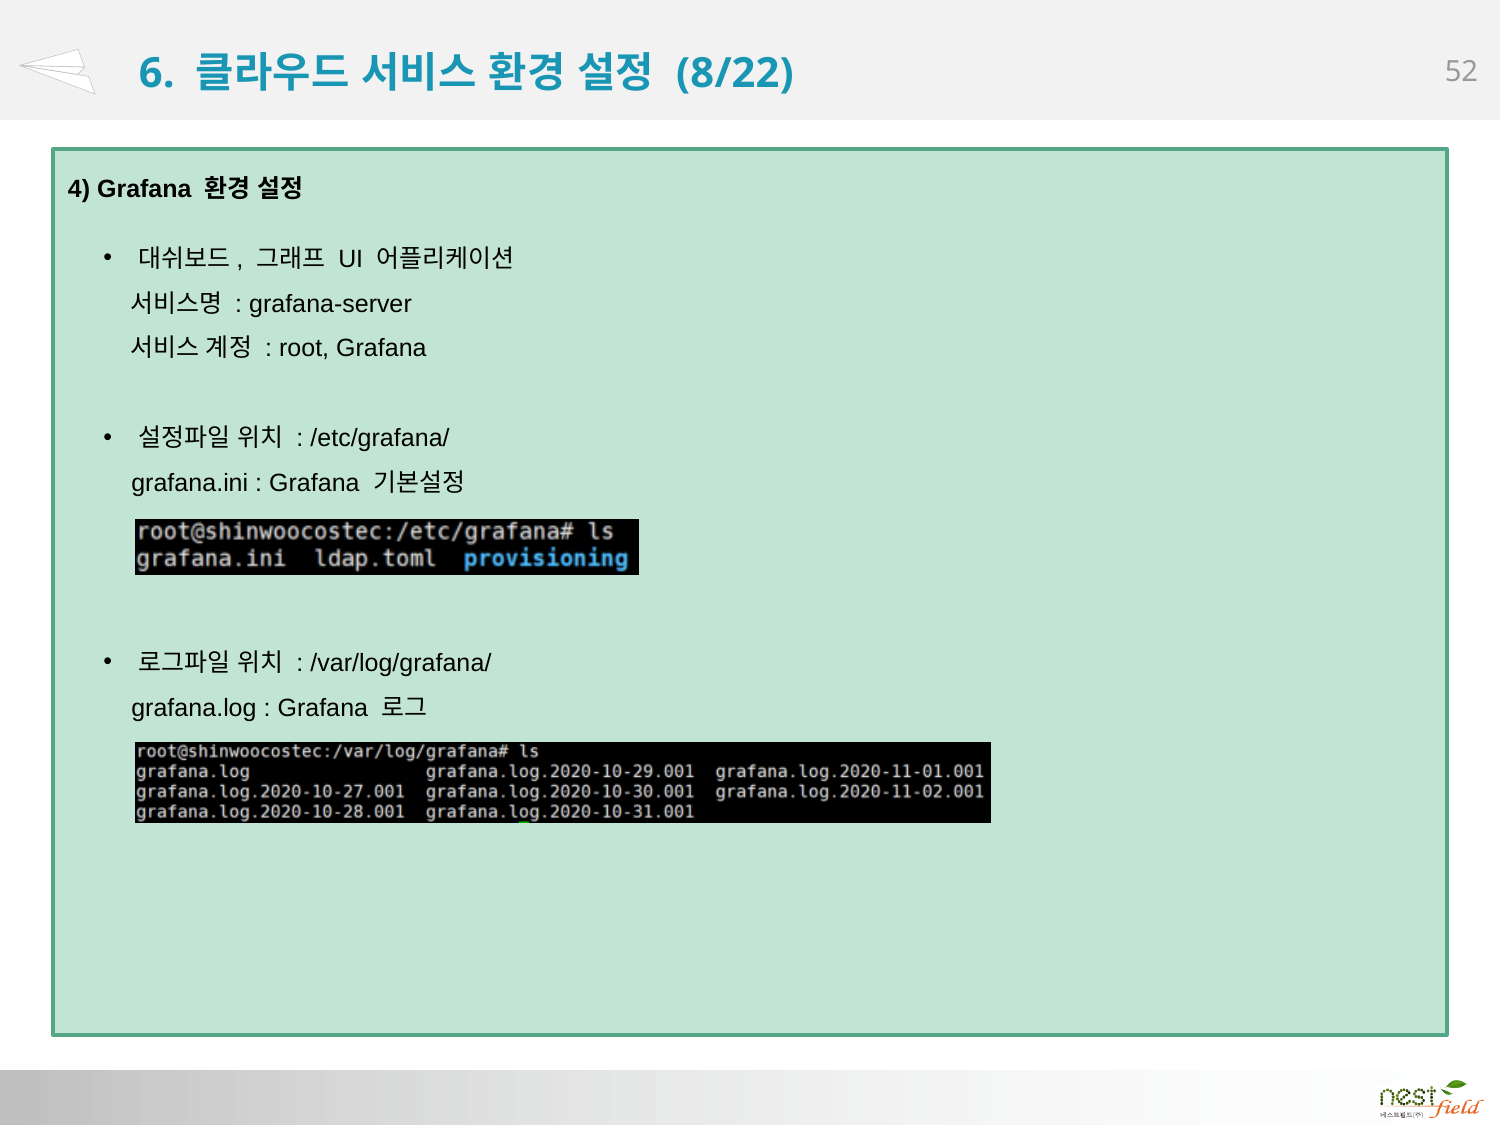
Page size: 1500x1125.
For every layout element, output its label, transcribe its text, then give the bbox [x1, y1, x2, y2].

picture [135, 741, 992, 823]
text_box [53, 211, 1447, 1035]
text_box 대쉬보드, 그래프 UI 어플리케이션 서비스명 : grafana-server 서비스 계정 : root, Grafana 설정파일 위치 : /etc/grafana/ grafana.ini : Grafana 기본설정 로그파일 위치 : /var/log/grafana/ grafana.log : Grafana 로그 [88, 219, 1462, 729]
picture [1376, 1076, 1484, 1118]
title 6. 클라우드 서비스 환경 설정 (8/22) [123, 42, 1388, 100]
text_box 4) Grafana 환경 설정 [53, 150, 1447, 211]
picture [135, 519, 640, 575]
